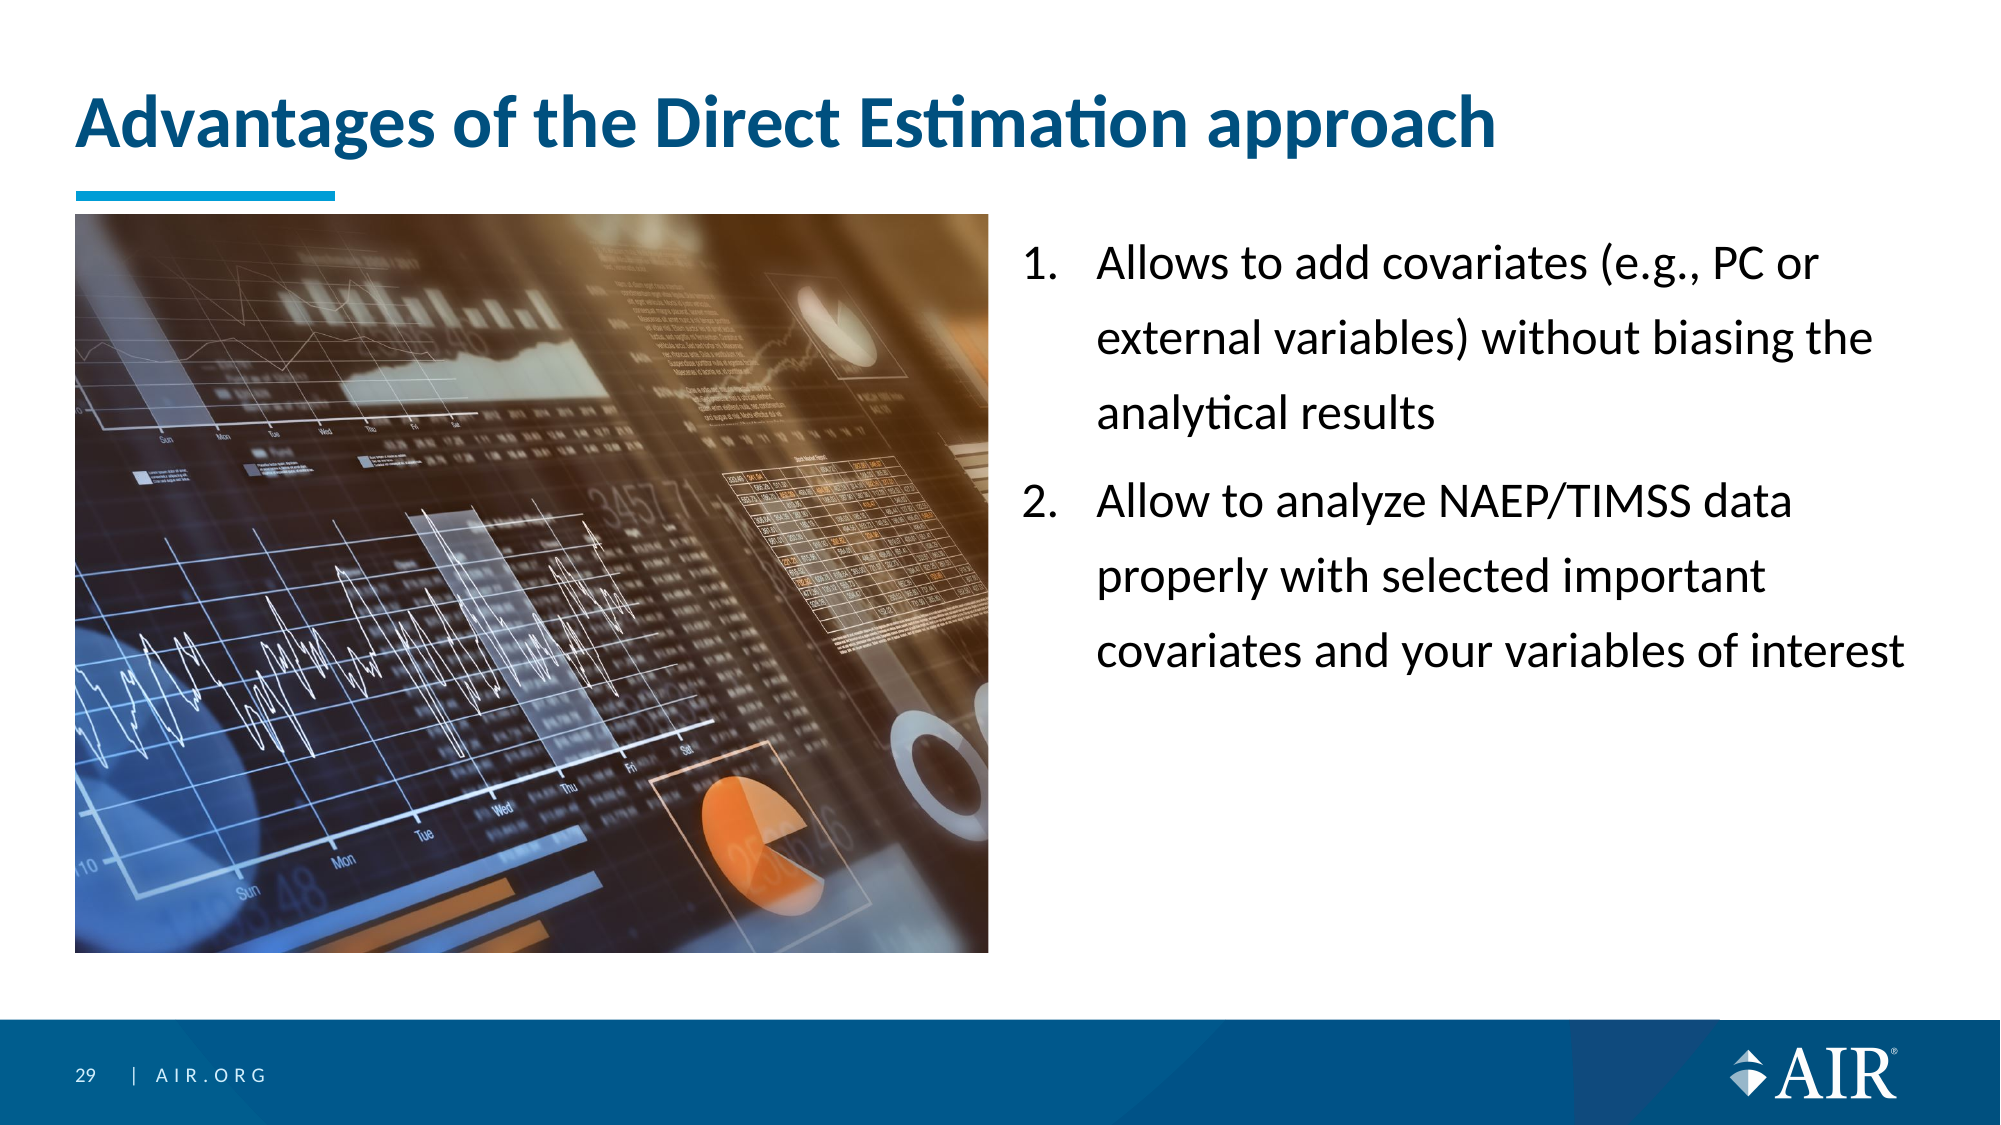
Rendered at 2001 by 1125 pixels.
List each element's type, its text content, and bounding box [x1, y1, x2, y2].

picture [1728, 1046, 1899, 1100]
picture [74, 214, 989, 953]
title Advantages of the Direct Estimation approach [75, 0, 1935, 164]
slide_number 29 [75, 1043, 525, 1104]
list Allows to add covariates (e.g., PC or external variables) without biasing the analytical results Allow to analyze NAEP/TIMSS data properly with selected important covariates and your variables of interest [1021, 214, 1935, 953]
